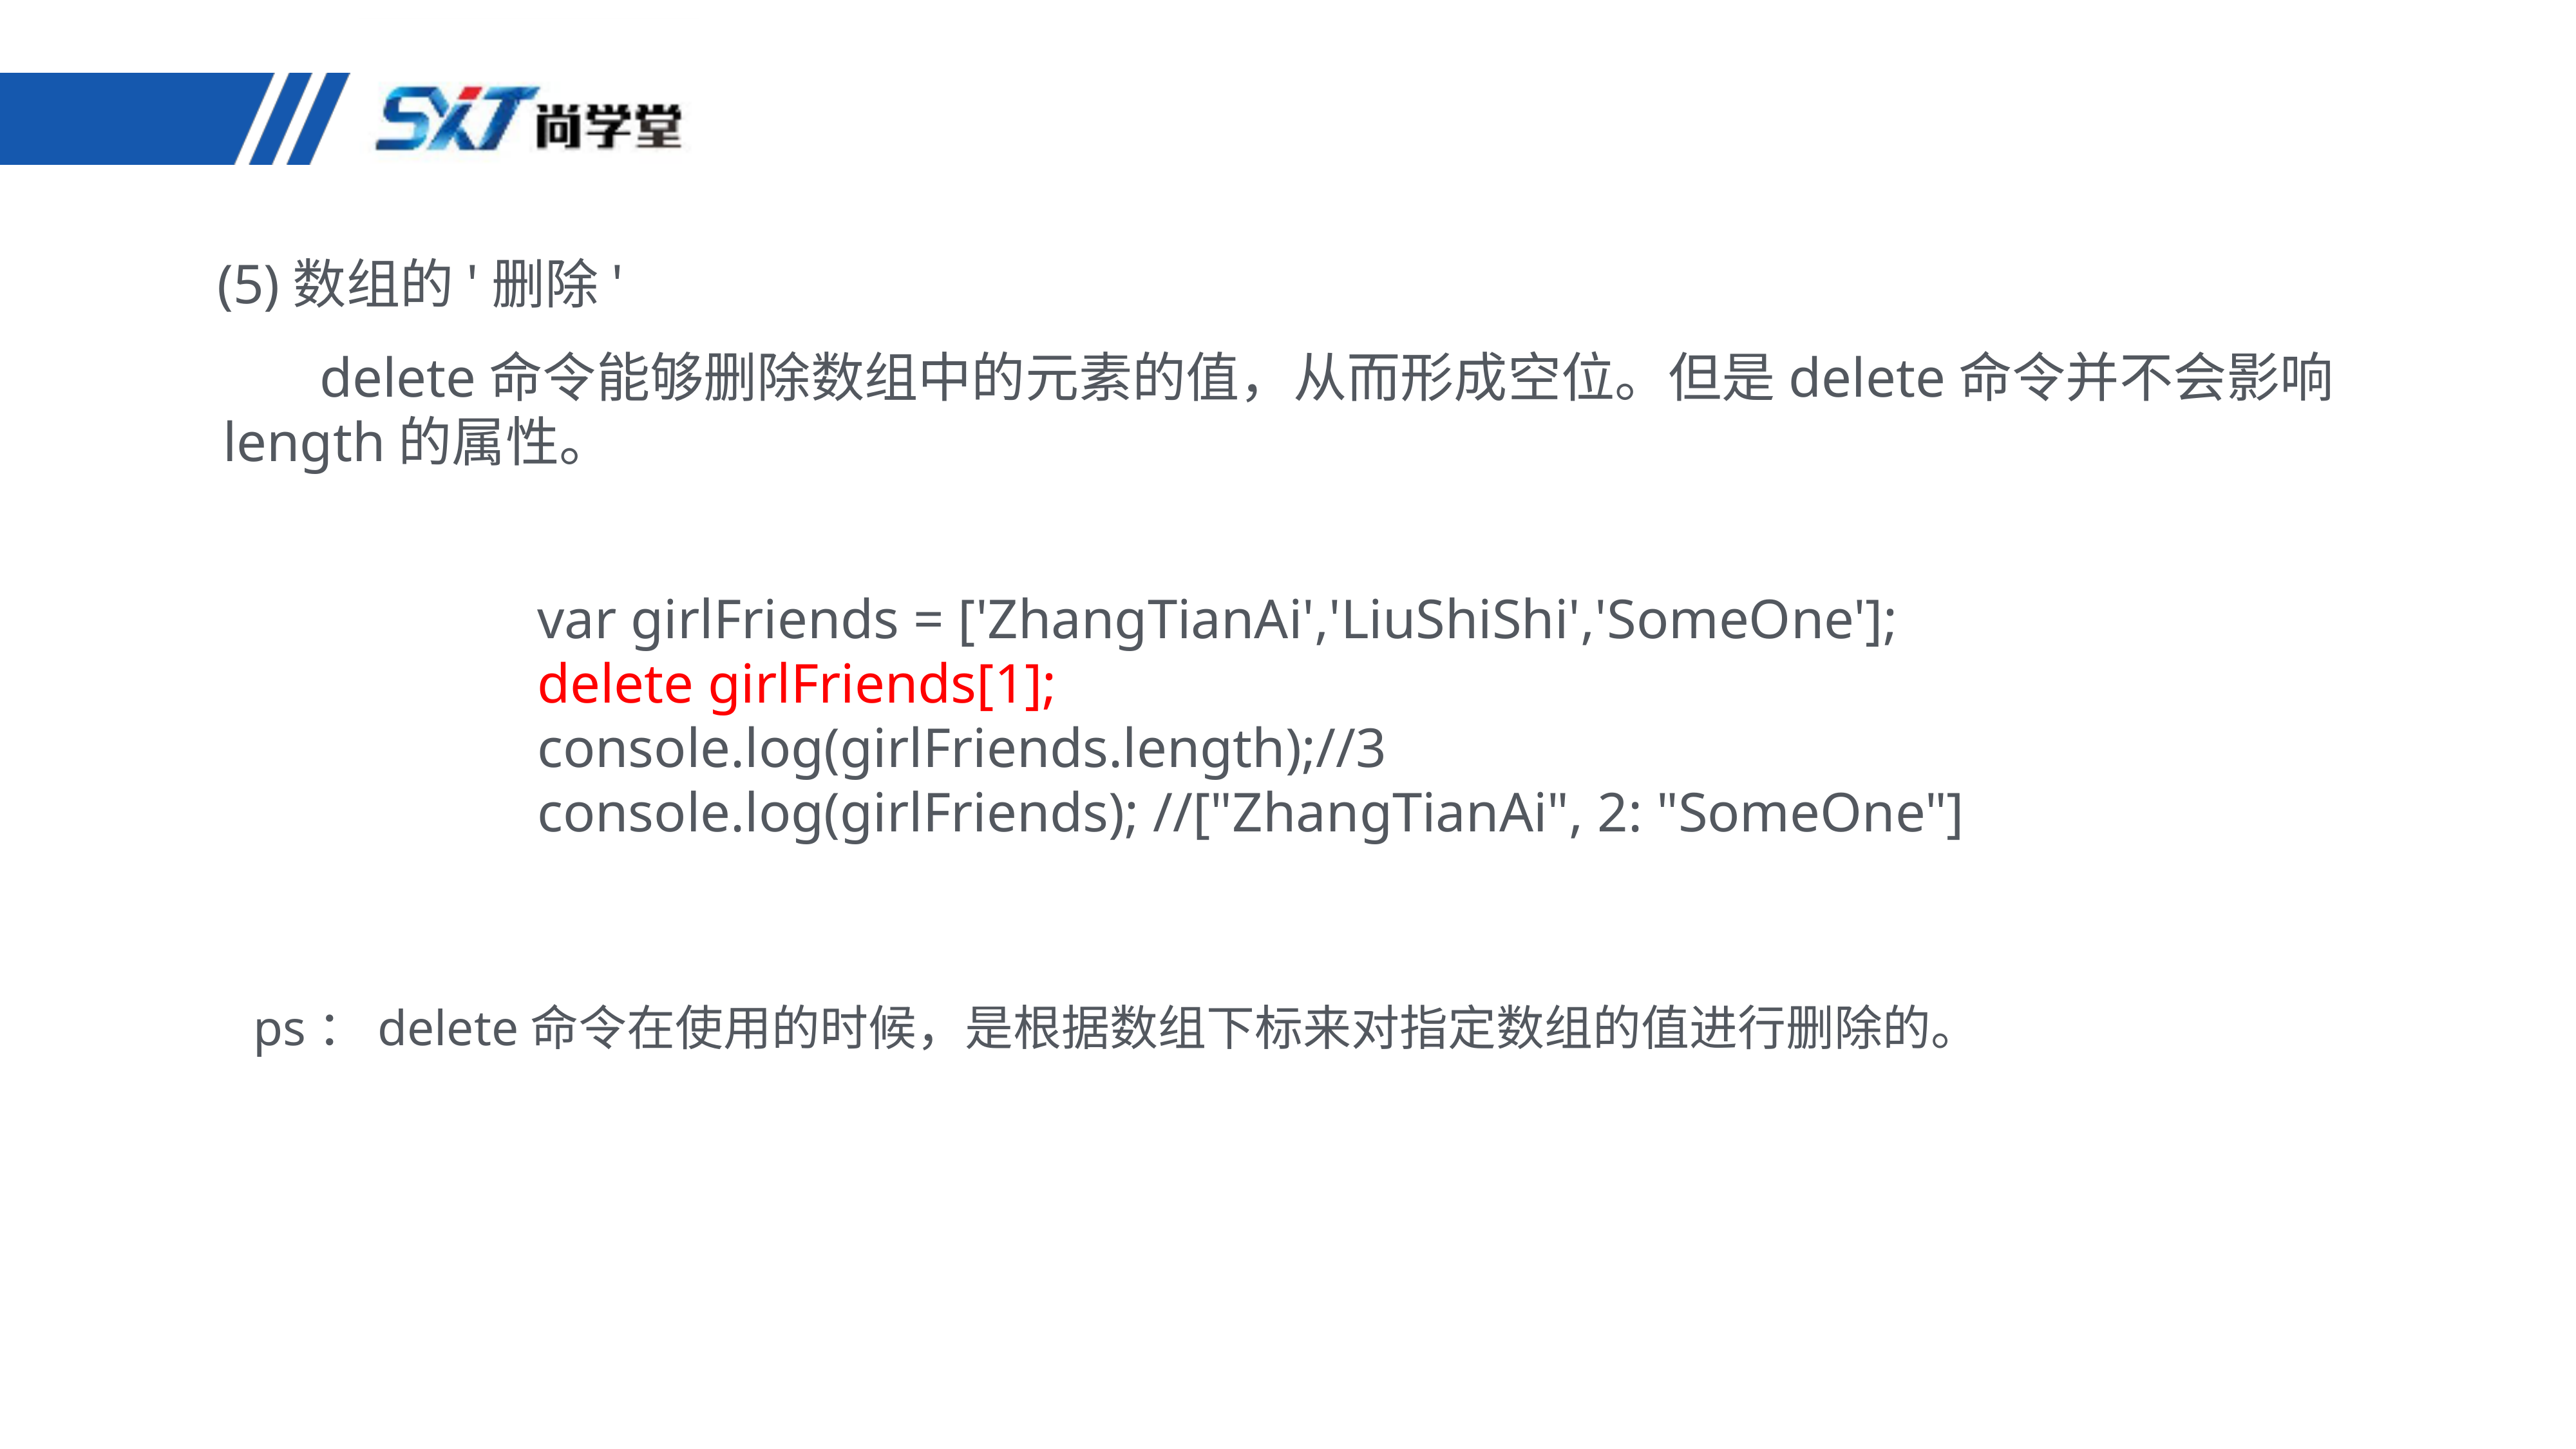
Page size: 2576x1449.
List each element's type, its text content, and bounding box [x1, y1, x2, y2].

picture [359, 17, 699, 242]
text_box ps：delete命令在使用的时候，是根据数组下标来对指定数组的值进行删除的。 [243, 992, 2437, 1060]
text_box delete命令能够删除数组中的元素的值，从而形成空位。但是delete命令并不会影响length的属性。 [213, 338, 2369, 477]
text_box var girlFriends = ['ZhangTianAi','LiuShiShi','SomeOne']; delete girlFriends[1]; console.log(girlFriends.length);//3 console.log(girlFriends); //["ZhangTianAi", 2: "SomeOne"] [527, 580, 1976, 848]
text_box (5)数组的'删除' [207, 245, 2467, 319]
picture [0, 73, 350, 165]
